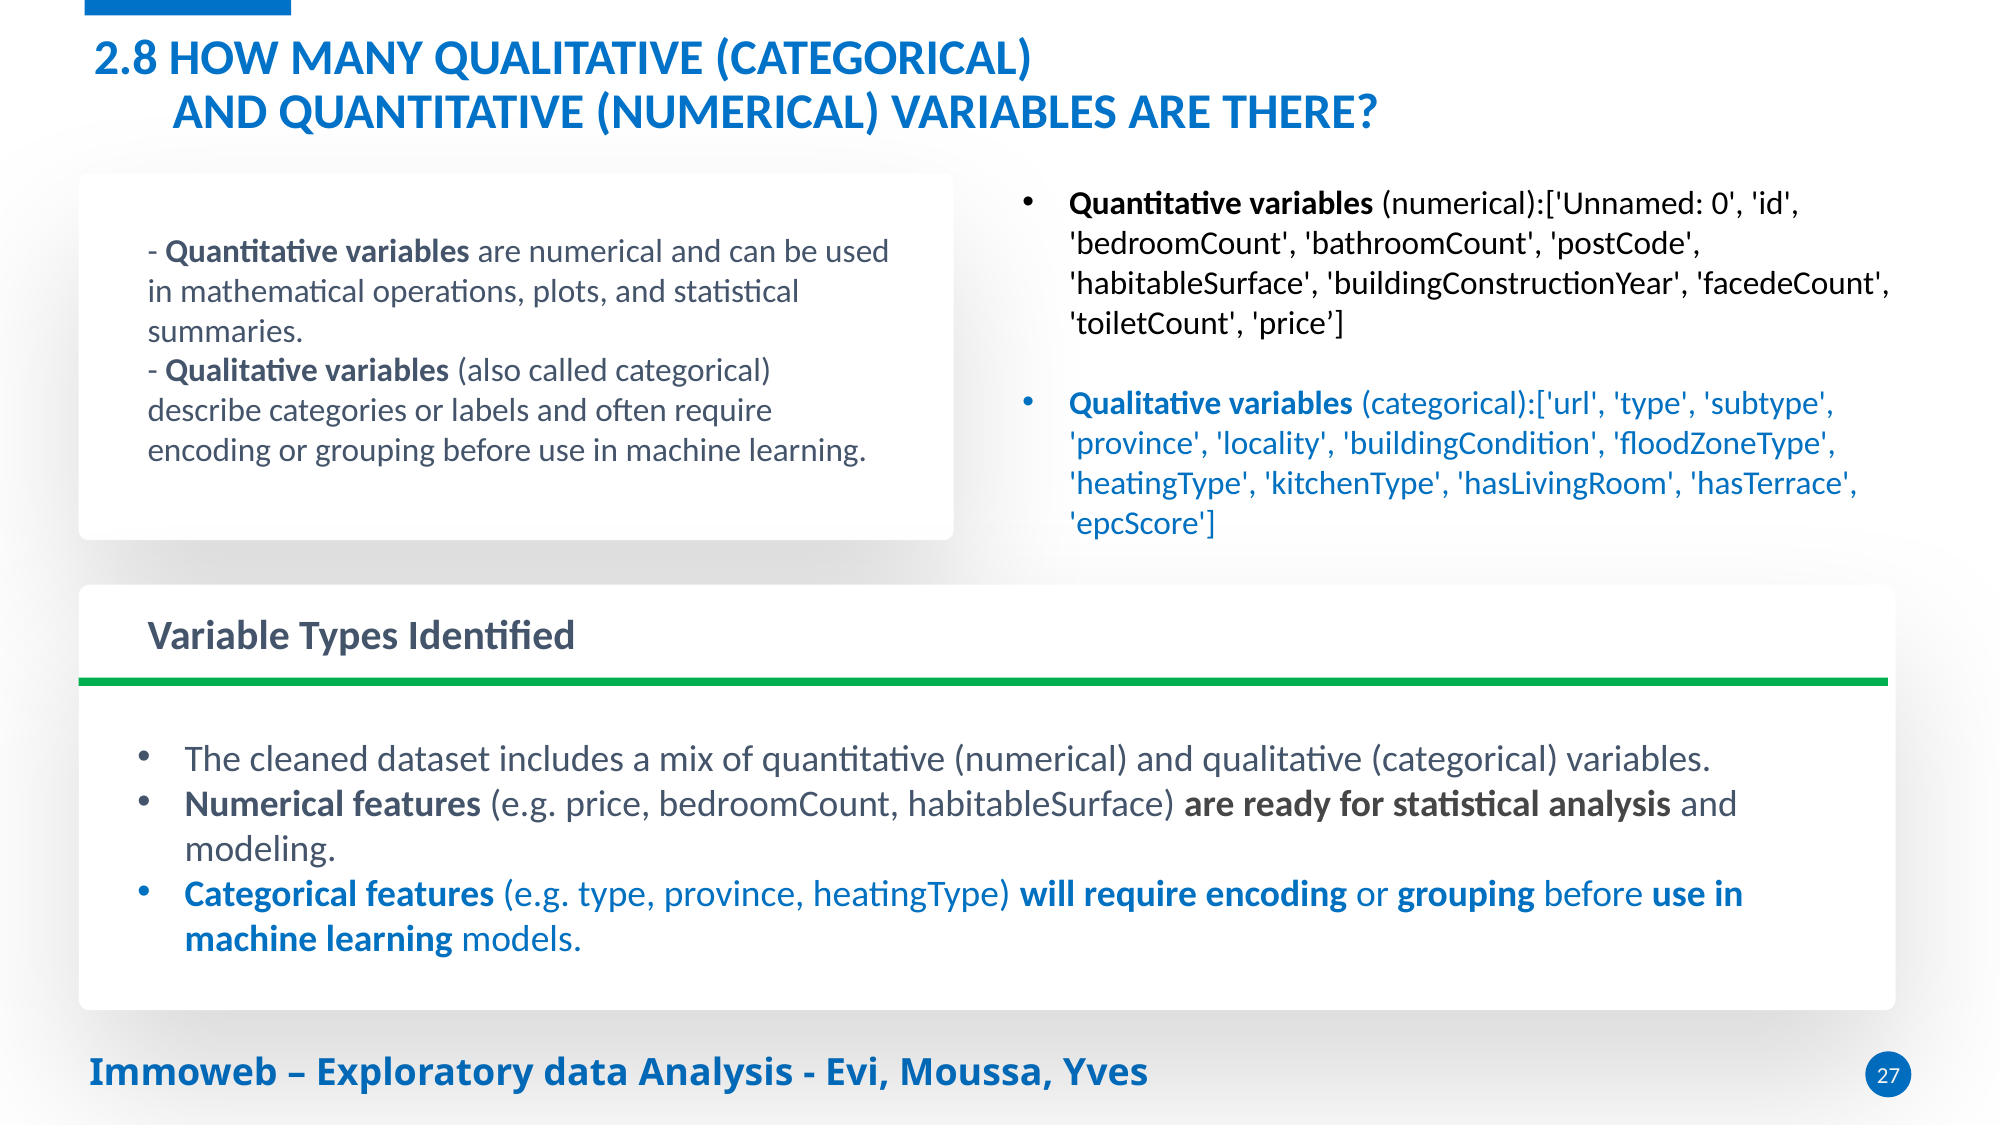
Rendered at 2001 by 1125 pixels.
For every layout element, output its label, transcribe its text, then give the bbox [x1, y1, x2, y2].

text_box [78, 173, 954, 541]
title 2.8 How many qualitative (categorical) and quantitative (numerical) variables are there? [78, 0, 1922, 187]
text_box - Quantitative variables are numerical and can be used in mathematical operations, plots, and statistical summaries. - Qualitative variables (also called categorical) describe categories or labels and often require encoding or grouping before use in machine learning. [132, 221, 906, 476]
text_box [78, 584, 1896, 1011]
text_box Quantitative variables (numerical):['Unnamed: 0', 'id', 'bedroomCount', 'bathroomCount', 'postCode', 'habitableSurface', 'buildingConstructionYear', 'facedeCount', 'toiletCount', 'price’] Qualitative variables (categorical):['url', 'type', 'subtype', 'province', 'locality', 'buildingCondition', 'floodZoneType', 'heatingType', 'kitchenType', 'hasLivingRoom', 'hasTerrace', 'epcScore'] [1007, 174, 1922, 549]
text_box Variable Types Identified [132, 600, 690, 666]
text_box The cleaned dataset includes a mix of quantitative (numerical) and qualitative (categorical) variables. Numerical features (e.g. price, bedroomCount, habitableSurface) are ready for statistical analysis and modeling. Categorical features (e.g. type, province, heatingType) will require encoding or grouping before use in machine learning models. [122, 726, 1817, 966]
